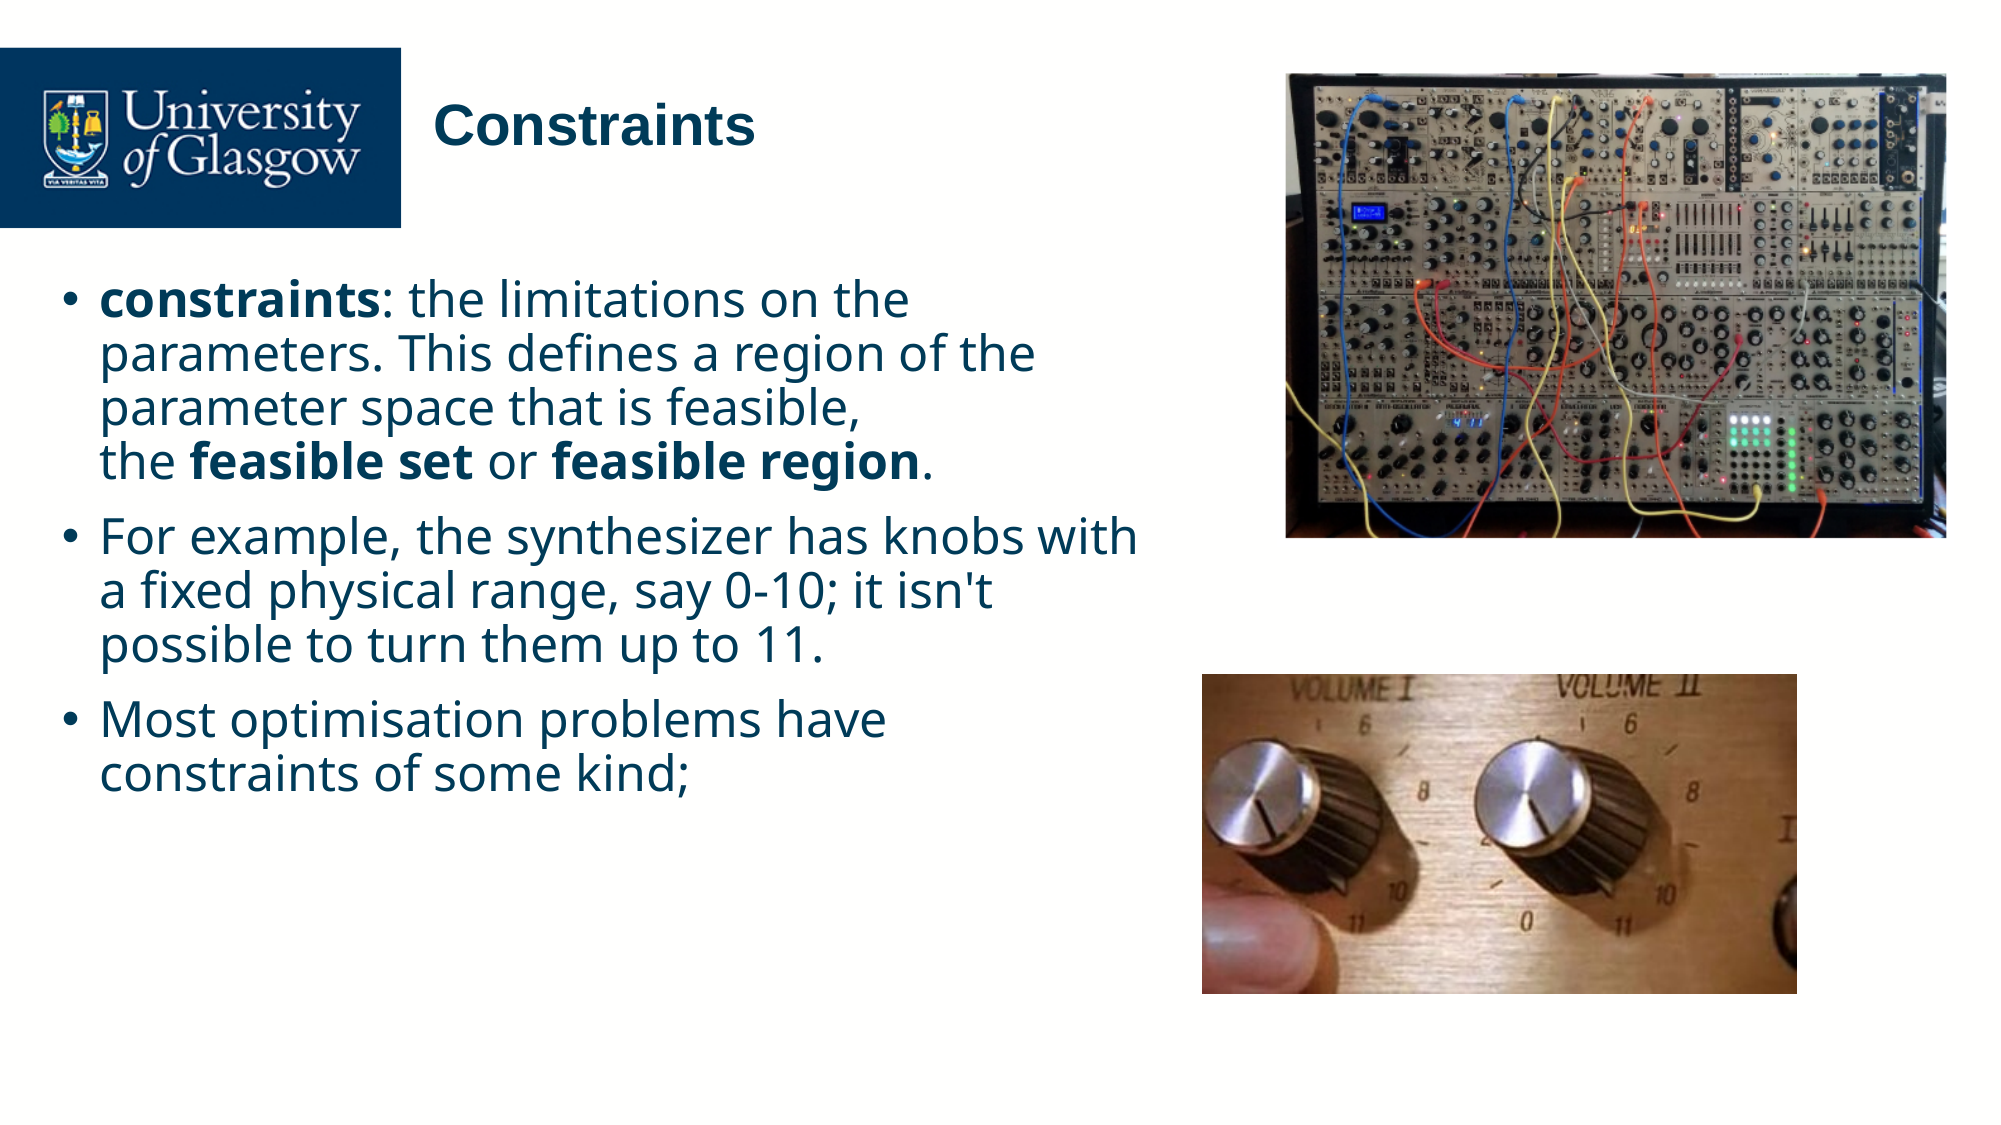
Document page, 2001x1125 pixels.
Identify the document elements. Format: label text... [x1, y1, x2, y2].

list constraints: the limitations on the parameters. This defines a region of the parameter space that is feasible, the feasible set or feasible region. For example, the synthesizer has knobs with a fixed physical range, say 0-10; it isn't possible to turn them up to 11. Most optimisation problems have constraints of some kind; [46, 266, 1162, 1023]
picture [0, 0, 2000, 1125]
title Constraints [418, 87, 1276, 234]
